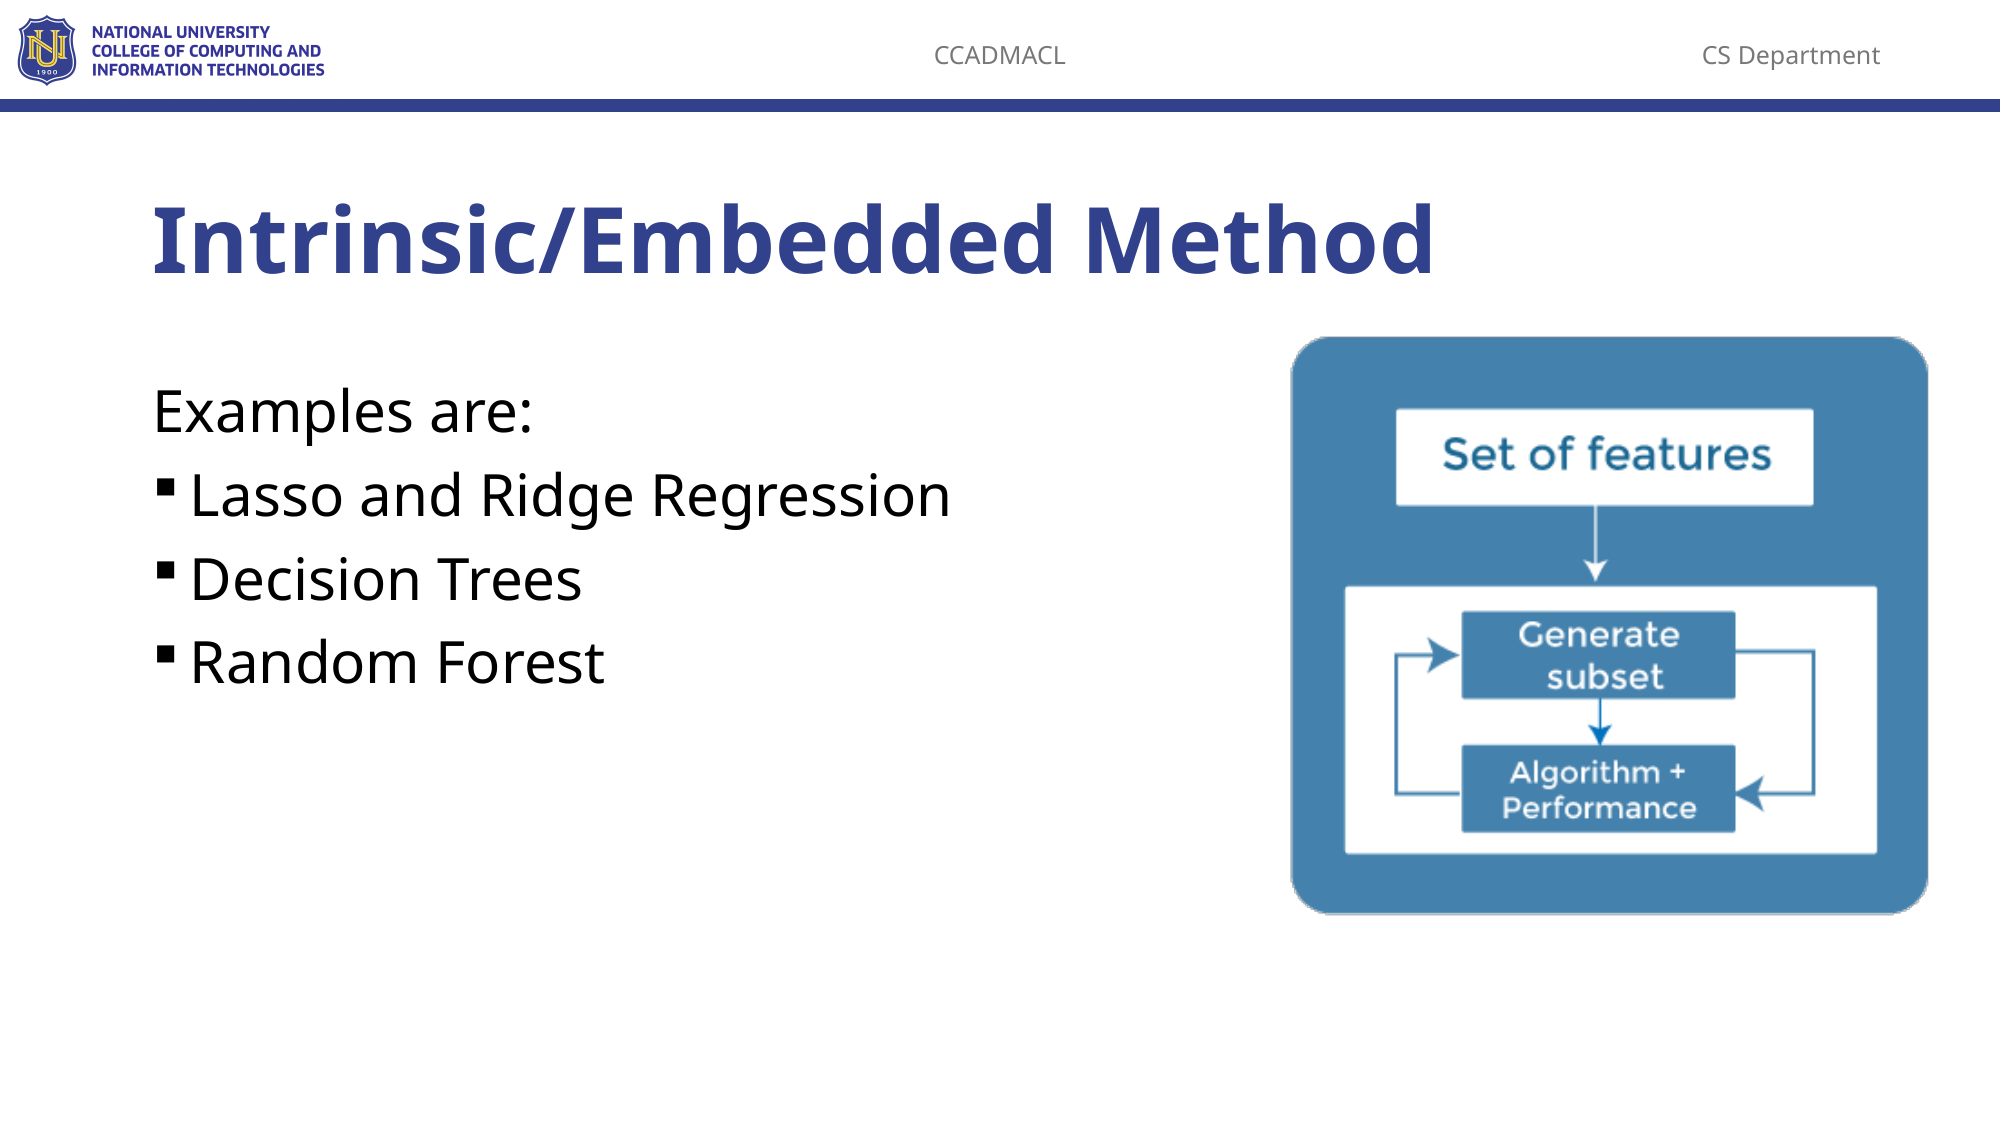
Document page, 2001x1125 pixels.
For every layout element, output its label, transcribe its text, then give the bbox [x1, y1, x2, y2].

list Examples are: Lasso and Ridge Regression Decision Trees Random Forest [137, 375, 1277, 1089]
picture [1245, 301, 1971, 939]
picture [0, 0, 337, 99]
title Intrinsic/Embedded Method [137, 135, 1938, 353]
